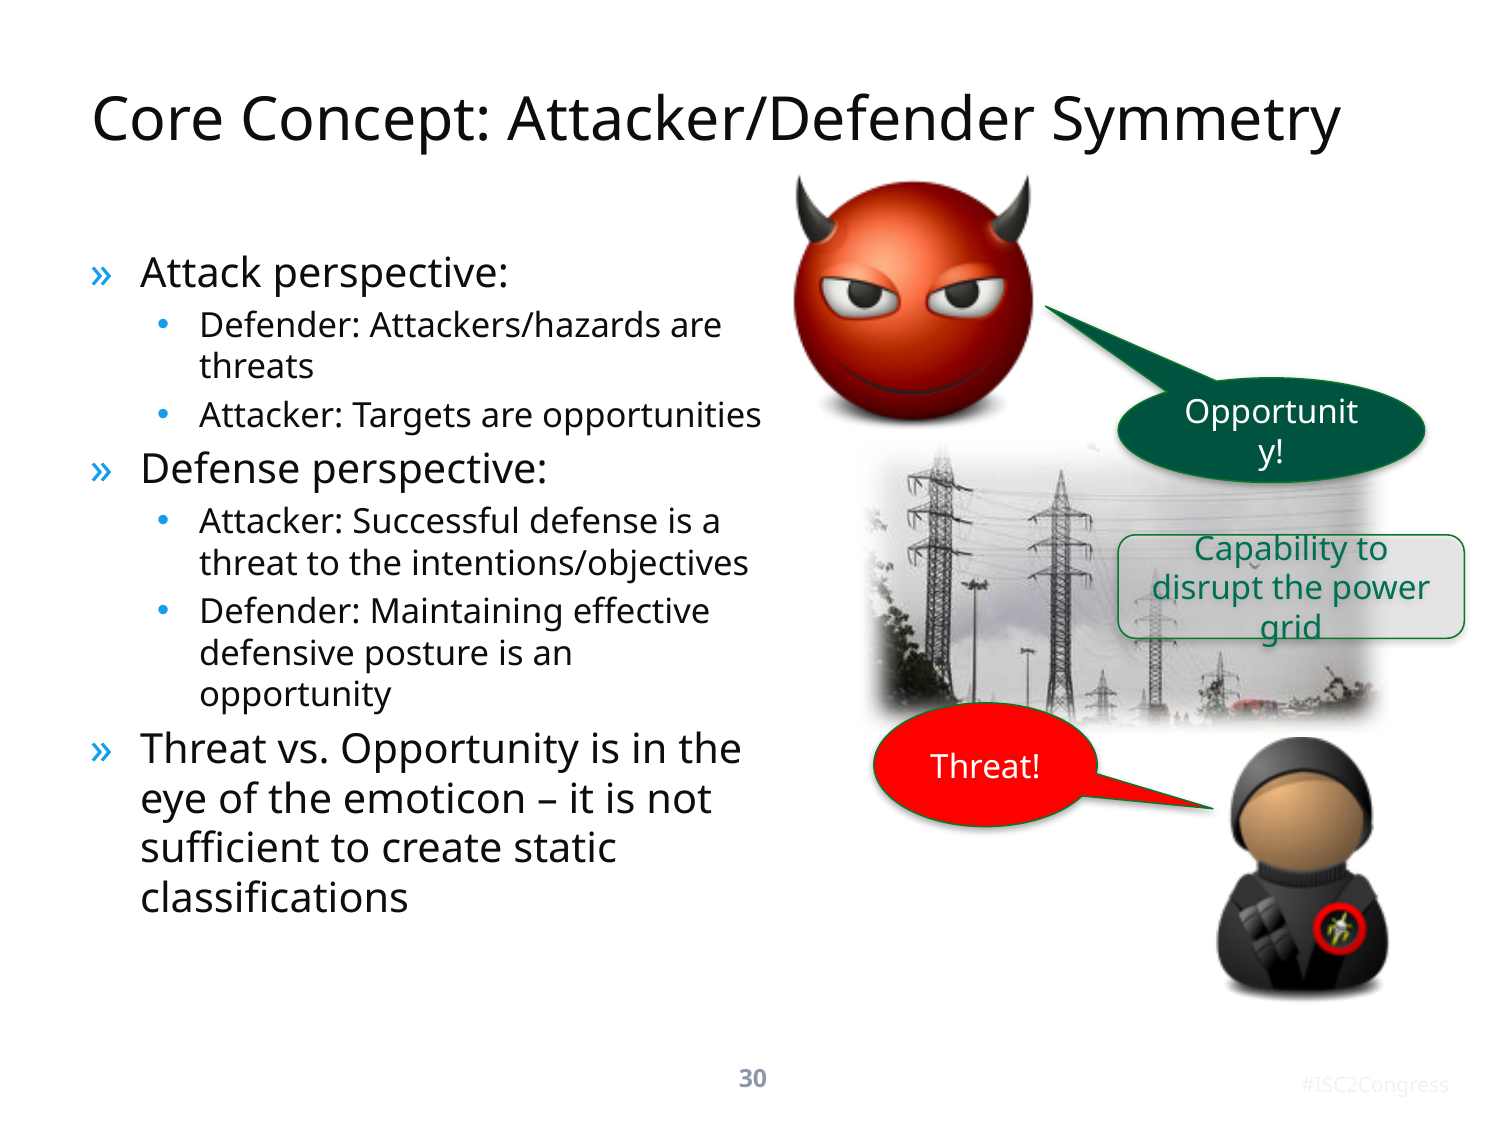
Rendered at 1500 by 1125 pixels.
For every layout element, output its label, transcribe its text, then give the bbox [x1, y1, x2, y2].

picture [780, 170, 1441, 1004]
text_box Capability to disrupt the power grid [1397, 534, 1466, 640]
list Attack perspective: Defender: Attackers/hazards are threats Attacker: Targets are opportunities Defense perspective: Attacker: Successful defense is a threat to the intentions/objectives Defender: Maintaining effective defensive posture is an opportunity Threat vs. Opportunity is in the eye of the emoticon – it is not sufficient to create static classifications [75, 238, 781, 977]
text_box Opportunity! [1052, 308, 1426, 461]
text_box Threat! [873, 745, 1168, 828]
title Core Concept: Attacker/Defender Symmetry [76, 37, 1392, 194]
